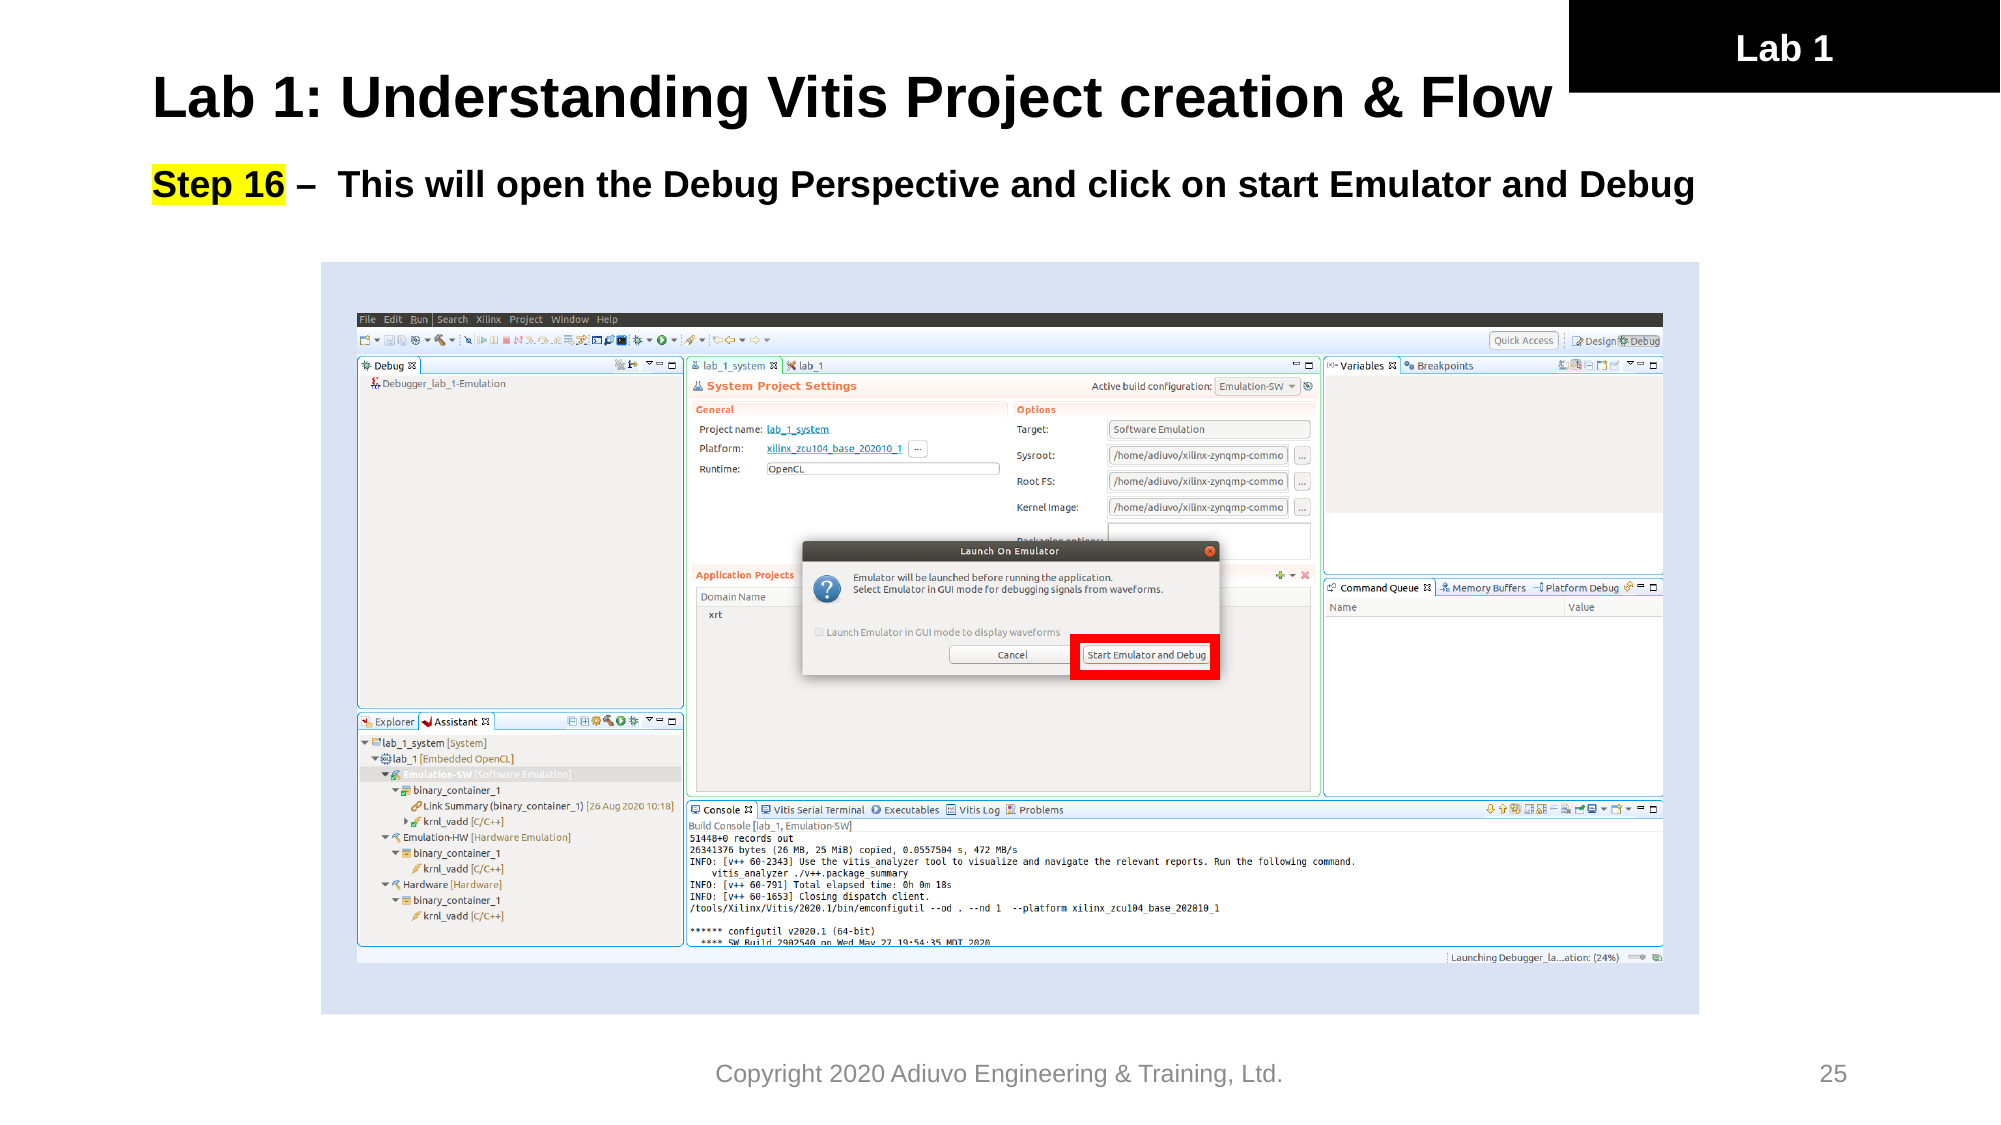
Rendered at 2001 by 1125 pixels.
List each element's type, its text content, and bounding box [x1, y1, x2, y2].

picture [357, 313, 1663, 963]
text_box Step 16 – This will open the Debug Perspective and click on start Emulator and Debug [137, 152, 1863, 213]
footer Copyright 2020 Adiuvo Engineering & Training, Ltd. [662, 1042, 1338, 1103]
text_box [320, 261, 1700, 1015]
text_box Lab 1 [1568, 0, 2000, 94]
slide_number 25 [1412, 1042, 1863, 1103]
title Lab 1: Understanding Vitis Project creation & Flow [137, 59, 1863, 152]
